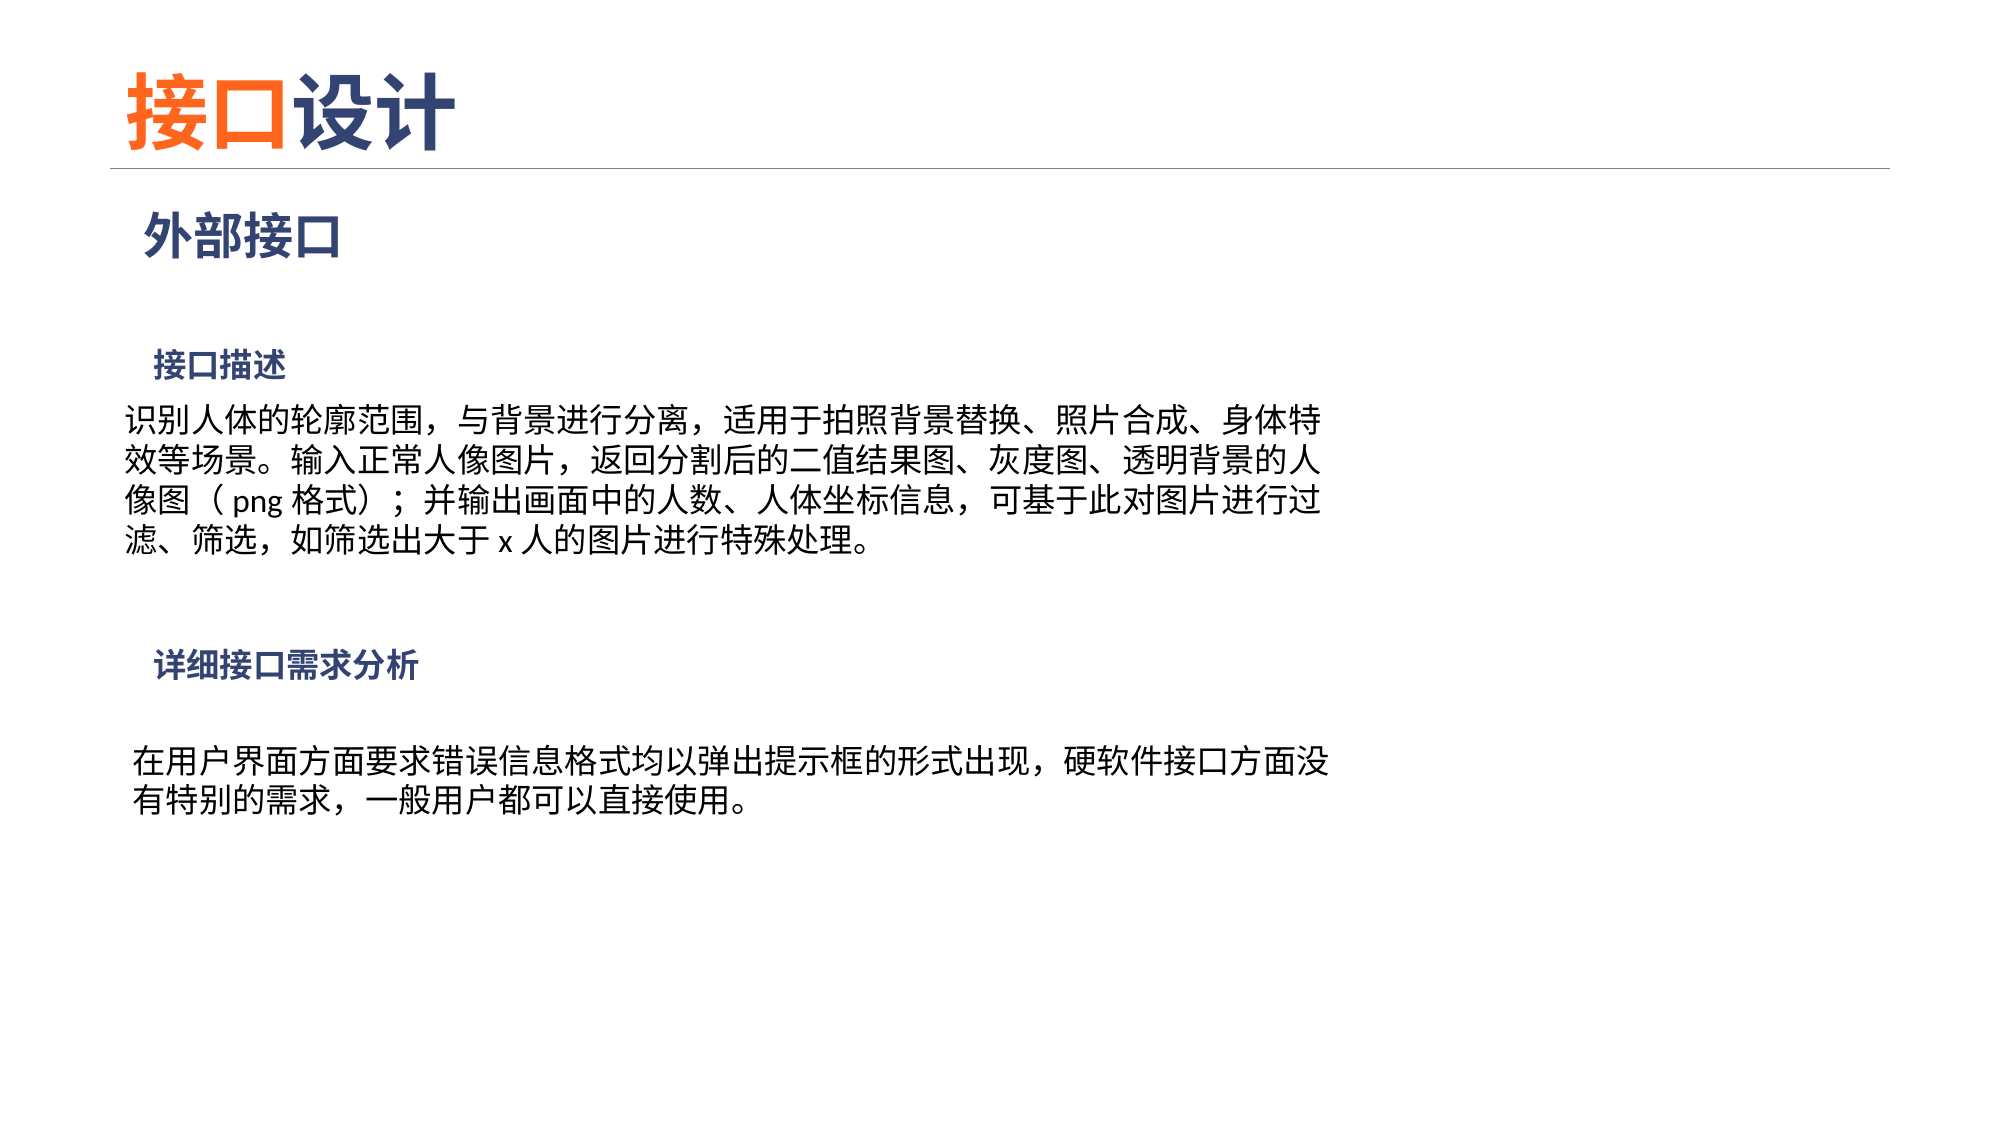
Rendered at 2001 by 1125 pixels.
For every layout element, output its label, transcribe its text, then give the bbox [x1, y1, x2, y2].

text_box 外部接口 [129, 196, 1656, 317]
text_box 在用户界面方面要求错误信息格式均以弹出提示框的形式出现，硬软件接口方面没有特别的需求，一般用户都可以直接使用。 [117, 732, 1348, 827]
title 接口设计 [109, 0, 1890, 169]
text_box 识别人体的轮廓范围，与背景进行分离，适用于拍照背景替换、照片合成、身体特效等场景。输入正常人像图片，返回分割后的二值结果图、灰度图、透明背景的人像图（png格式）；并输出画面中的人数、人体坐标信息，可基于此对图片进行过滤、筛选，如筛选出大于x人的图片进行特殊处理。 [109, 391, 1339, 606]
text_box 详细接口需求分析 [138, 636, 540, 692]
text_box 接口描述 [138, 336, 366, 391]
